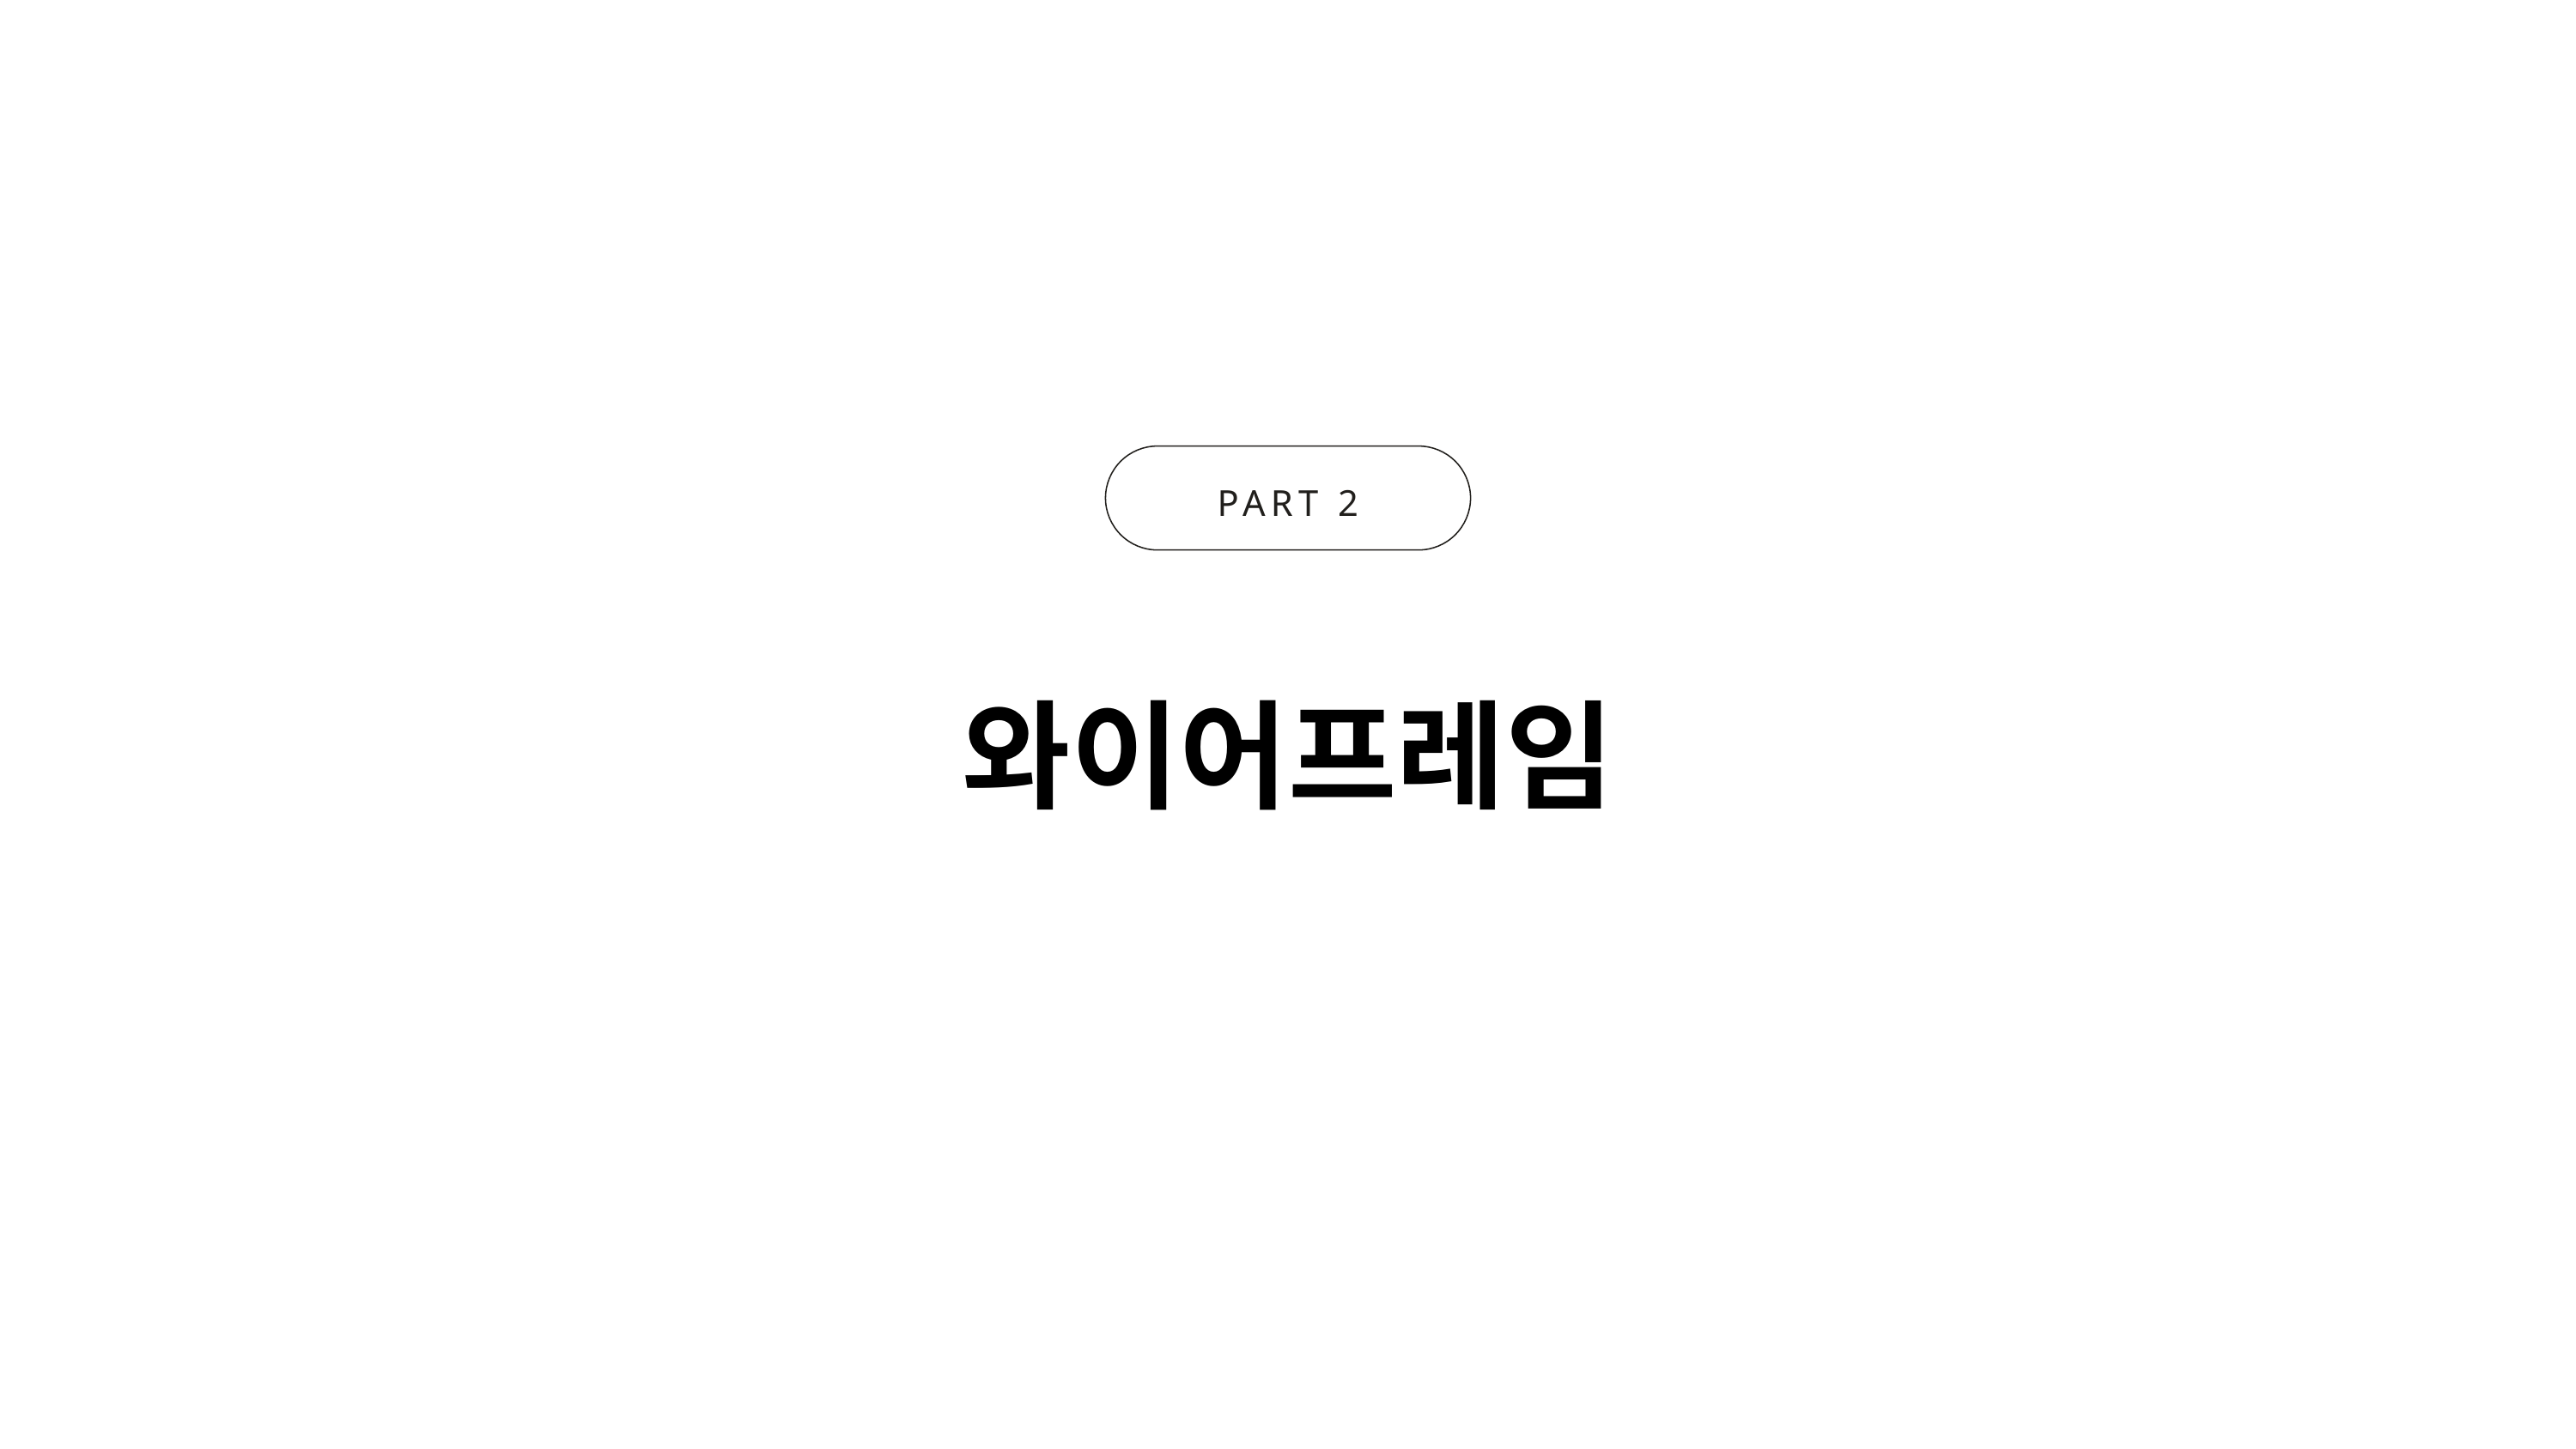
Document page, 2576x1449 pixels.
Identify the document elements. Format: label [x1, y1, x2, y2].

text_box [932, 432, 1644, 807]
